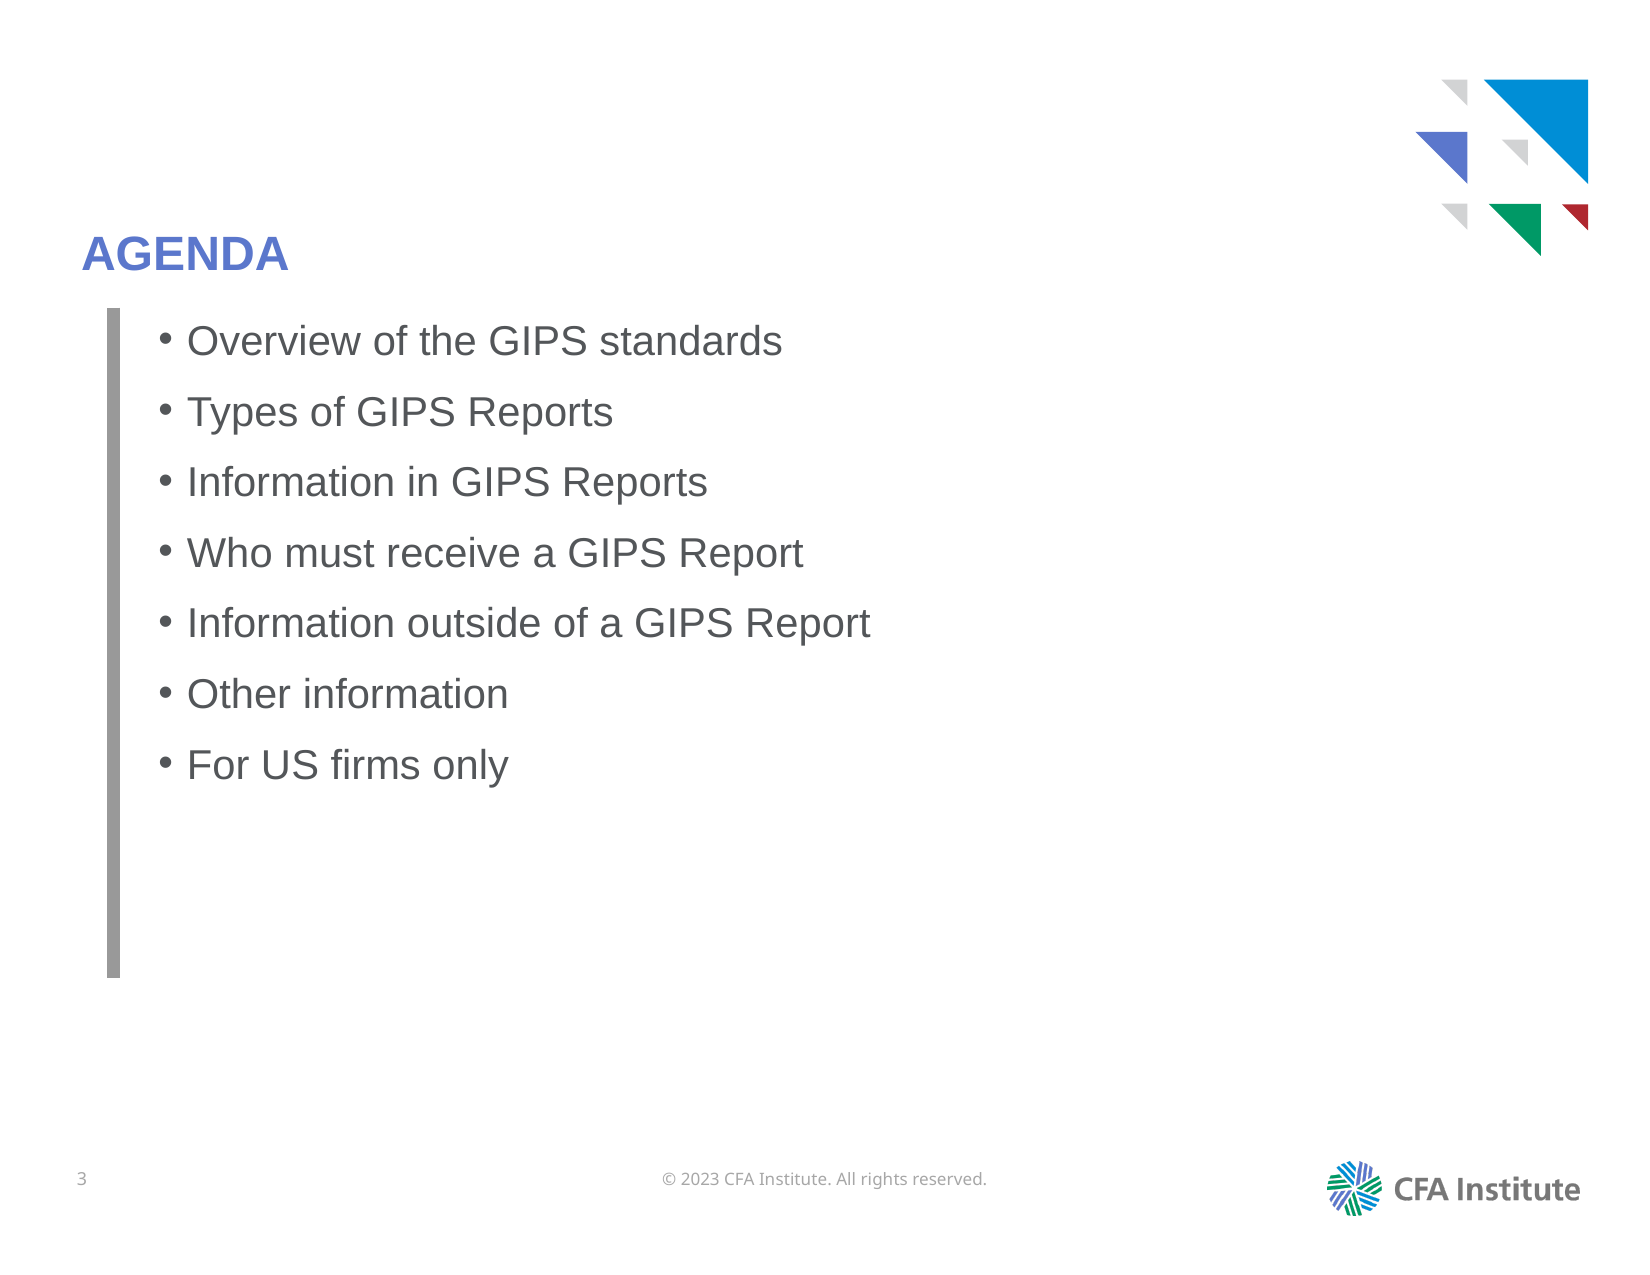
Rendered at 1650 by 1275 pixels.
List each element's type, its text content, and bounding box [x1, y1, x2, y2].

footer © 2023 CFA Institute. All rights reserved. [546, 1145, 1104, 1214]
picture [1327, 1161, 1580, 1216]
slide_number 3 [61, 1145, 237, 1214]
text_box agenda [68, 194, 1581, 308]
text_box Overview of the GIPS standards Types of GIPS Reports Information in GIPS Reports Who must receive a GIPS Report Information outside of a GIPS Report Other information For US firms only [144, 307, 1408, 968]
